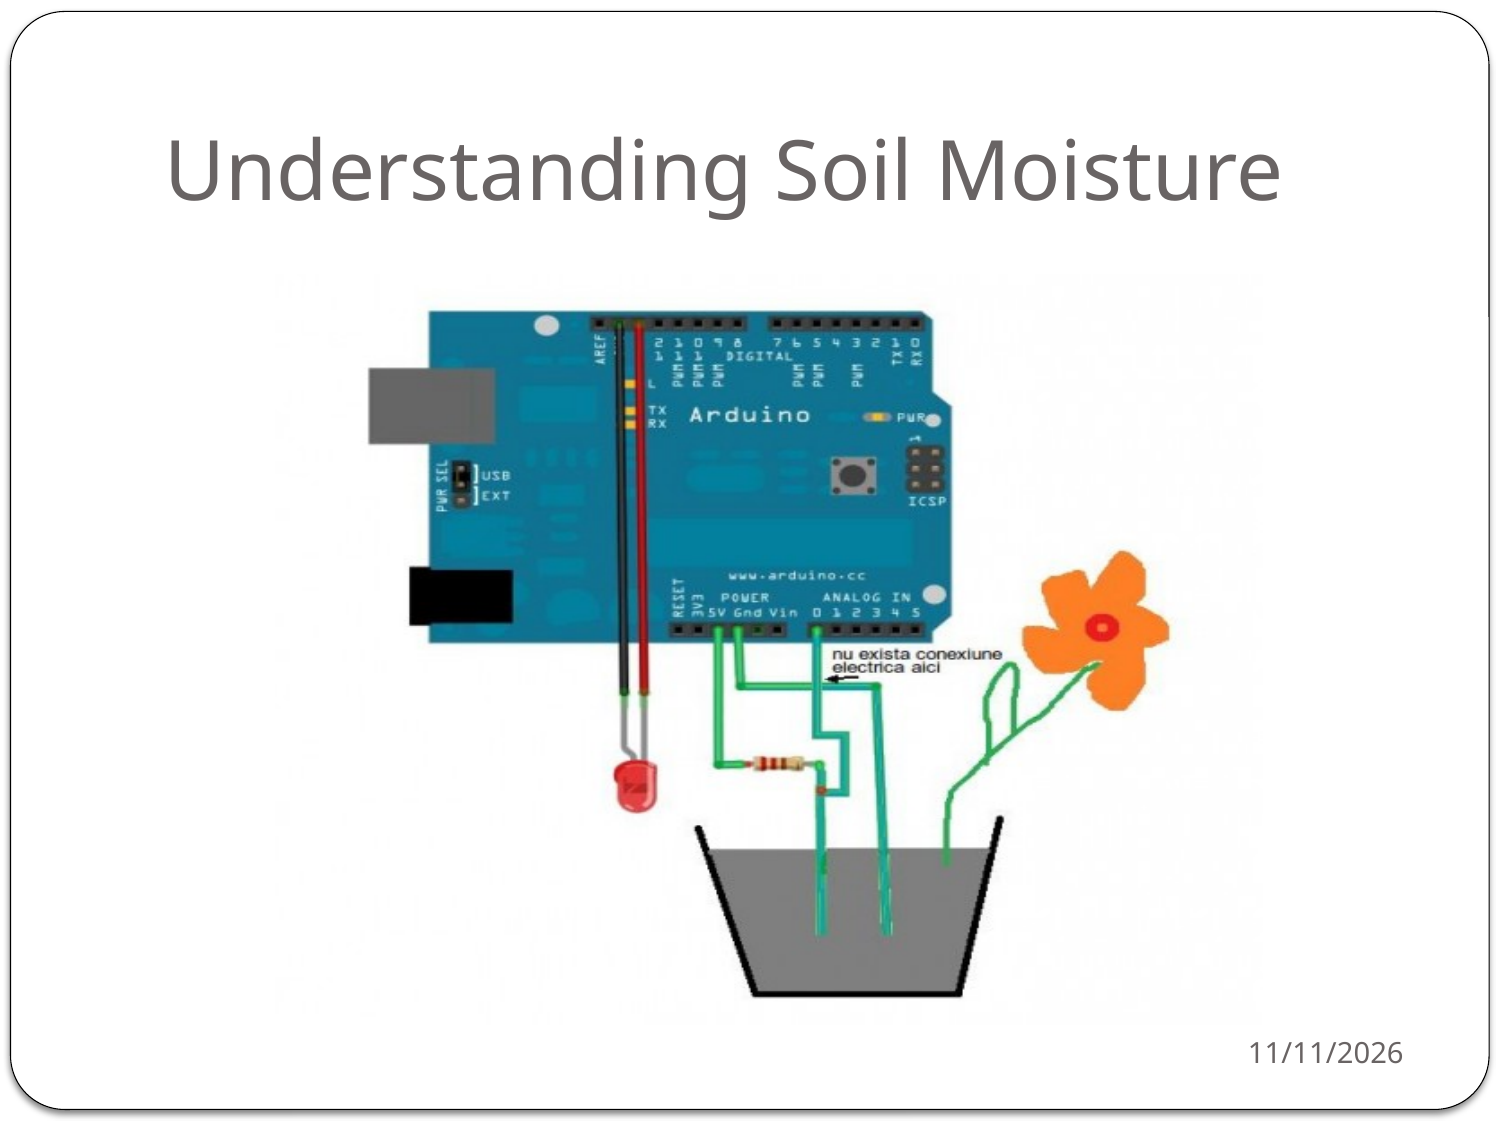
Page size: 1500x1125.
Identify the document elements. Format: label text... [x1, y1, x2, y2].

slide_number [1012, 1015, 1419, 1094]
picture [274, 274, 1263, 1026]
title Understanding Soil Moisture [150, 45, 1425, 233]
